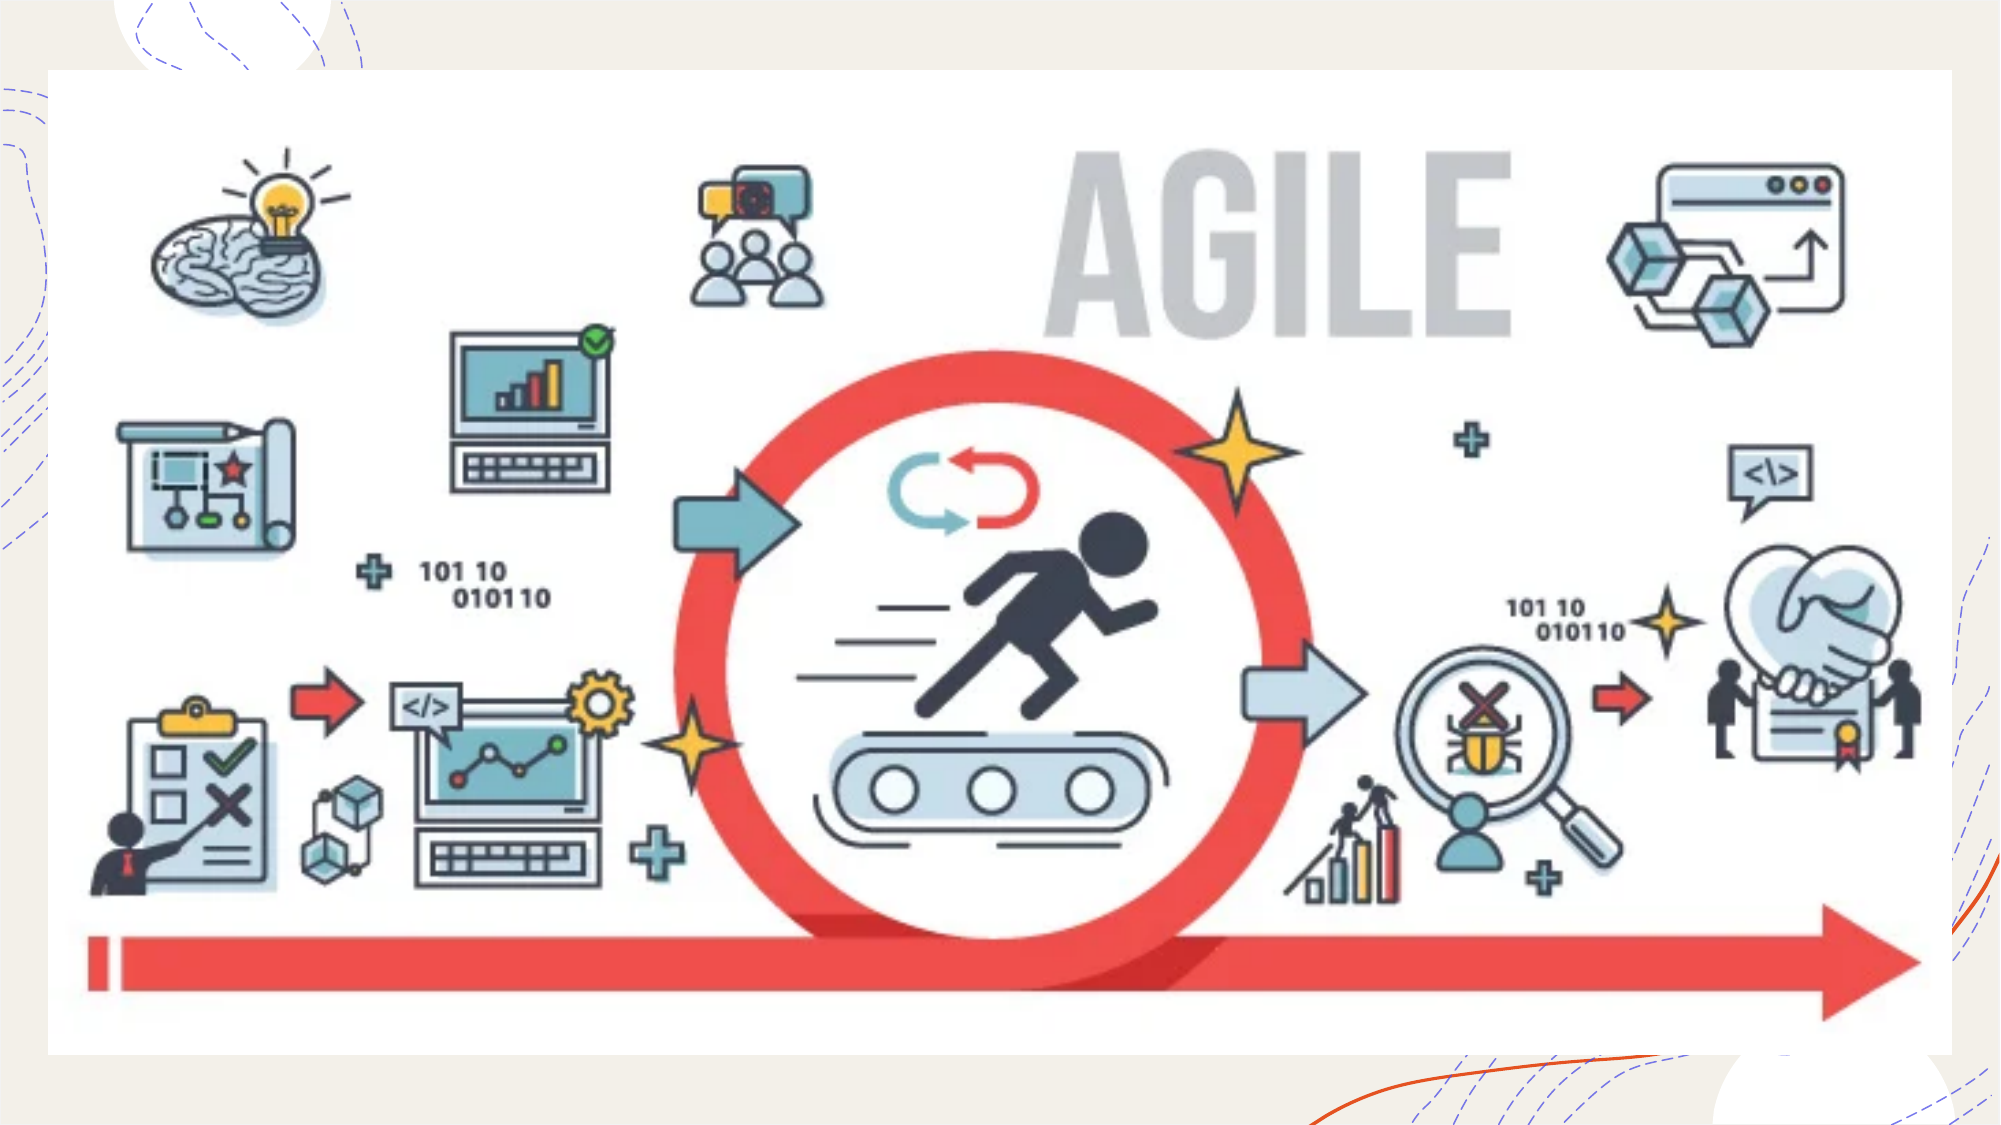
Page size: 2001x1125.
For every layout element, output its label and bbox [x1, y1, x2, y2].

list [48, 70, 1952, 1055]
